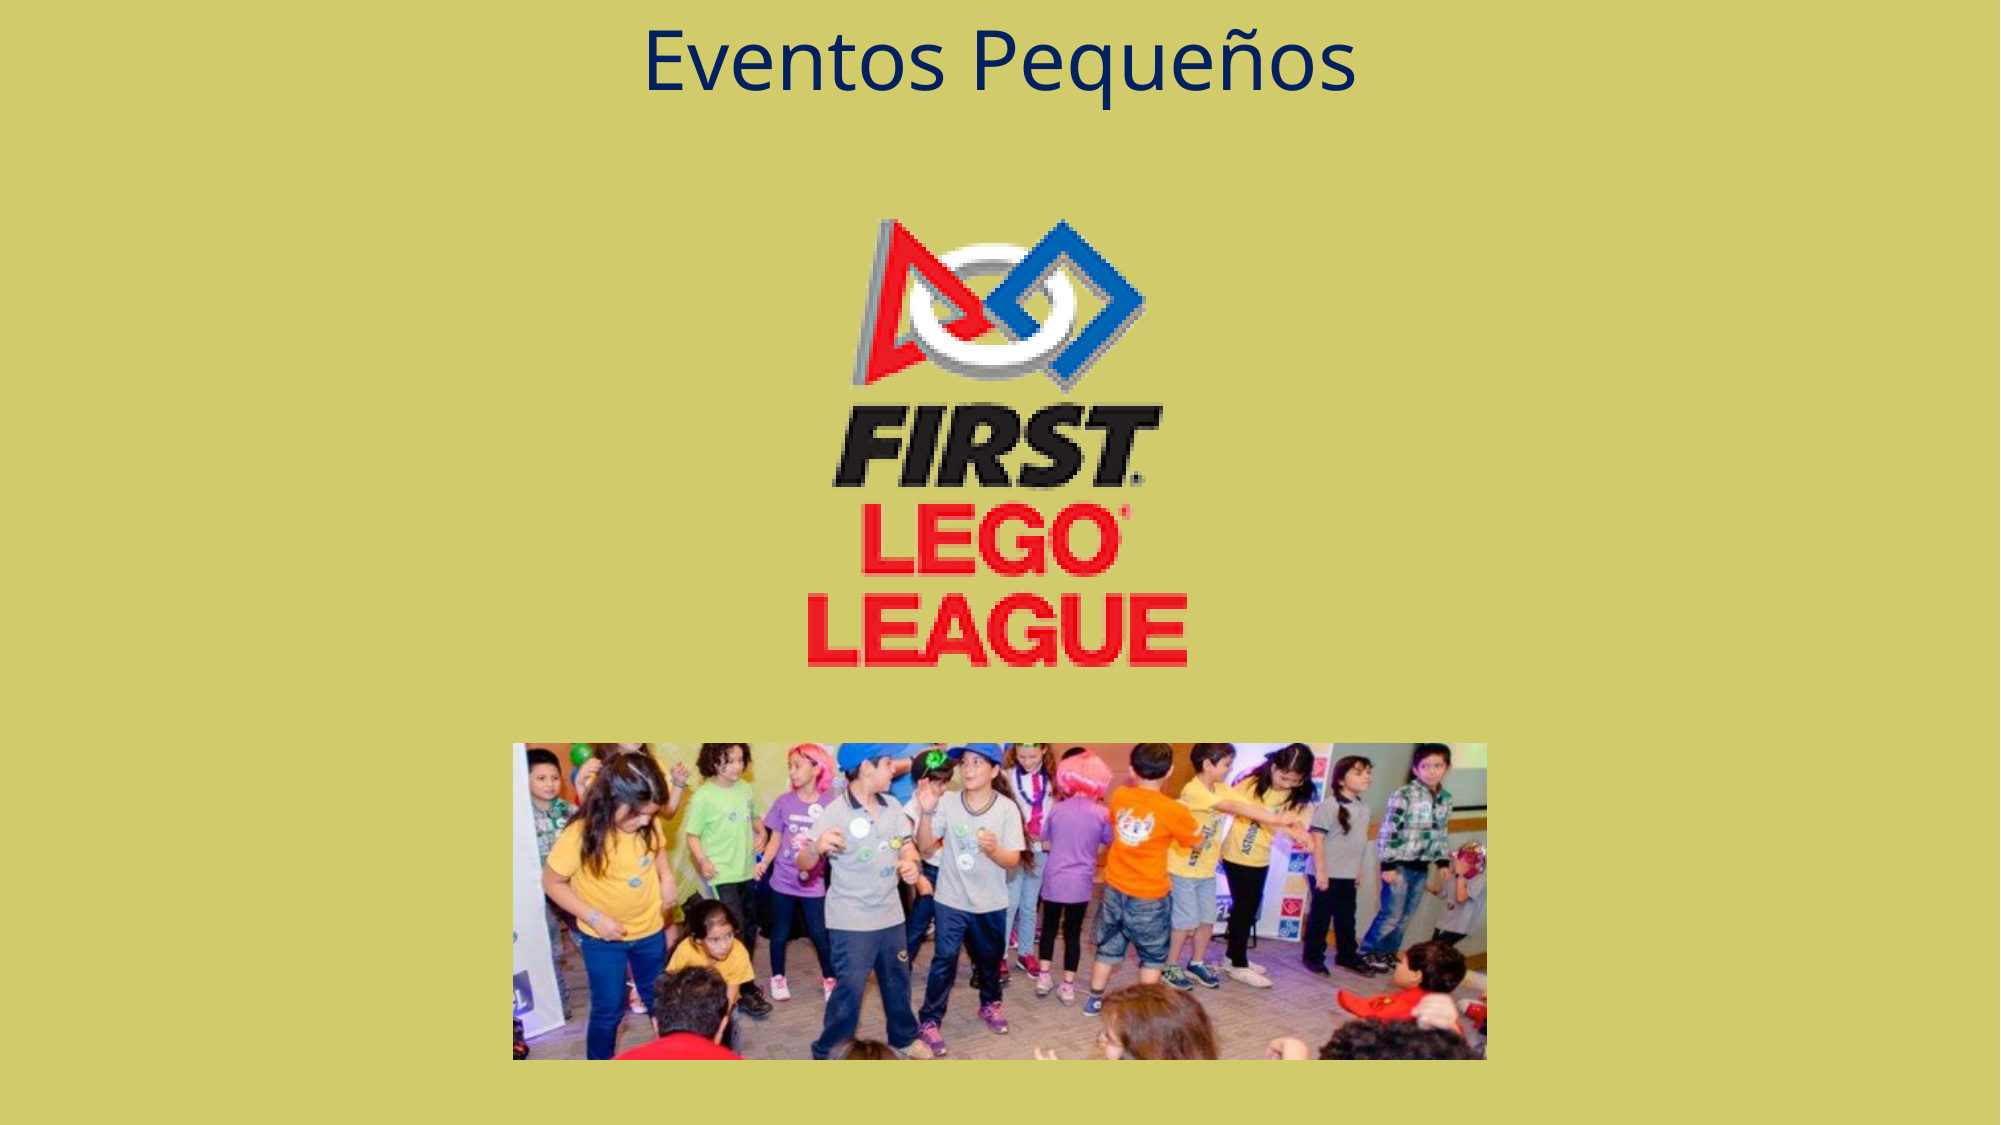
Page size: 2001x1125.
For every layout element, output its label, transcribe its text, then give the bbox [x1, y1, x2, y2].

picture [788, 219, 1212, 667]
text_box Eventos Pequeños [185, 0, 1815, 115]
picture [513, 743, 1487, 1060]
